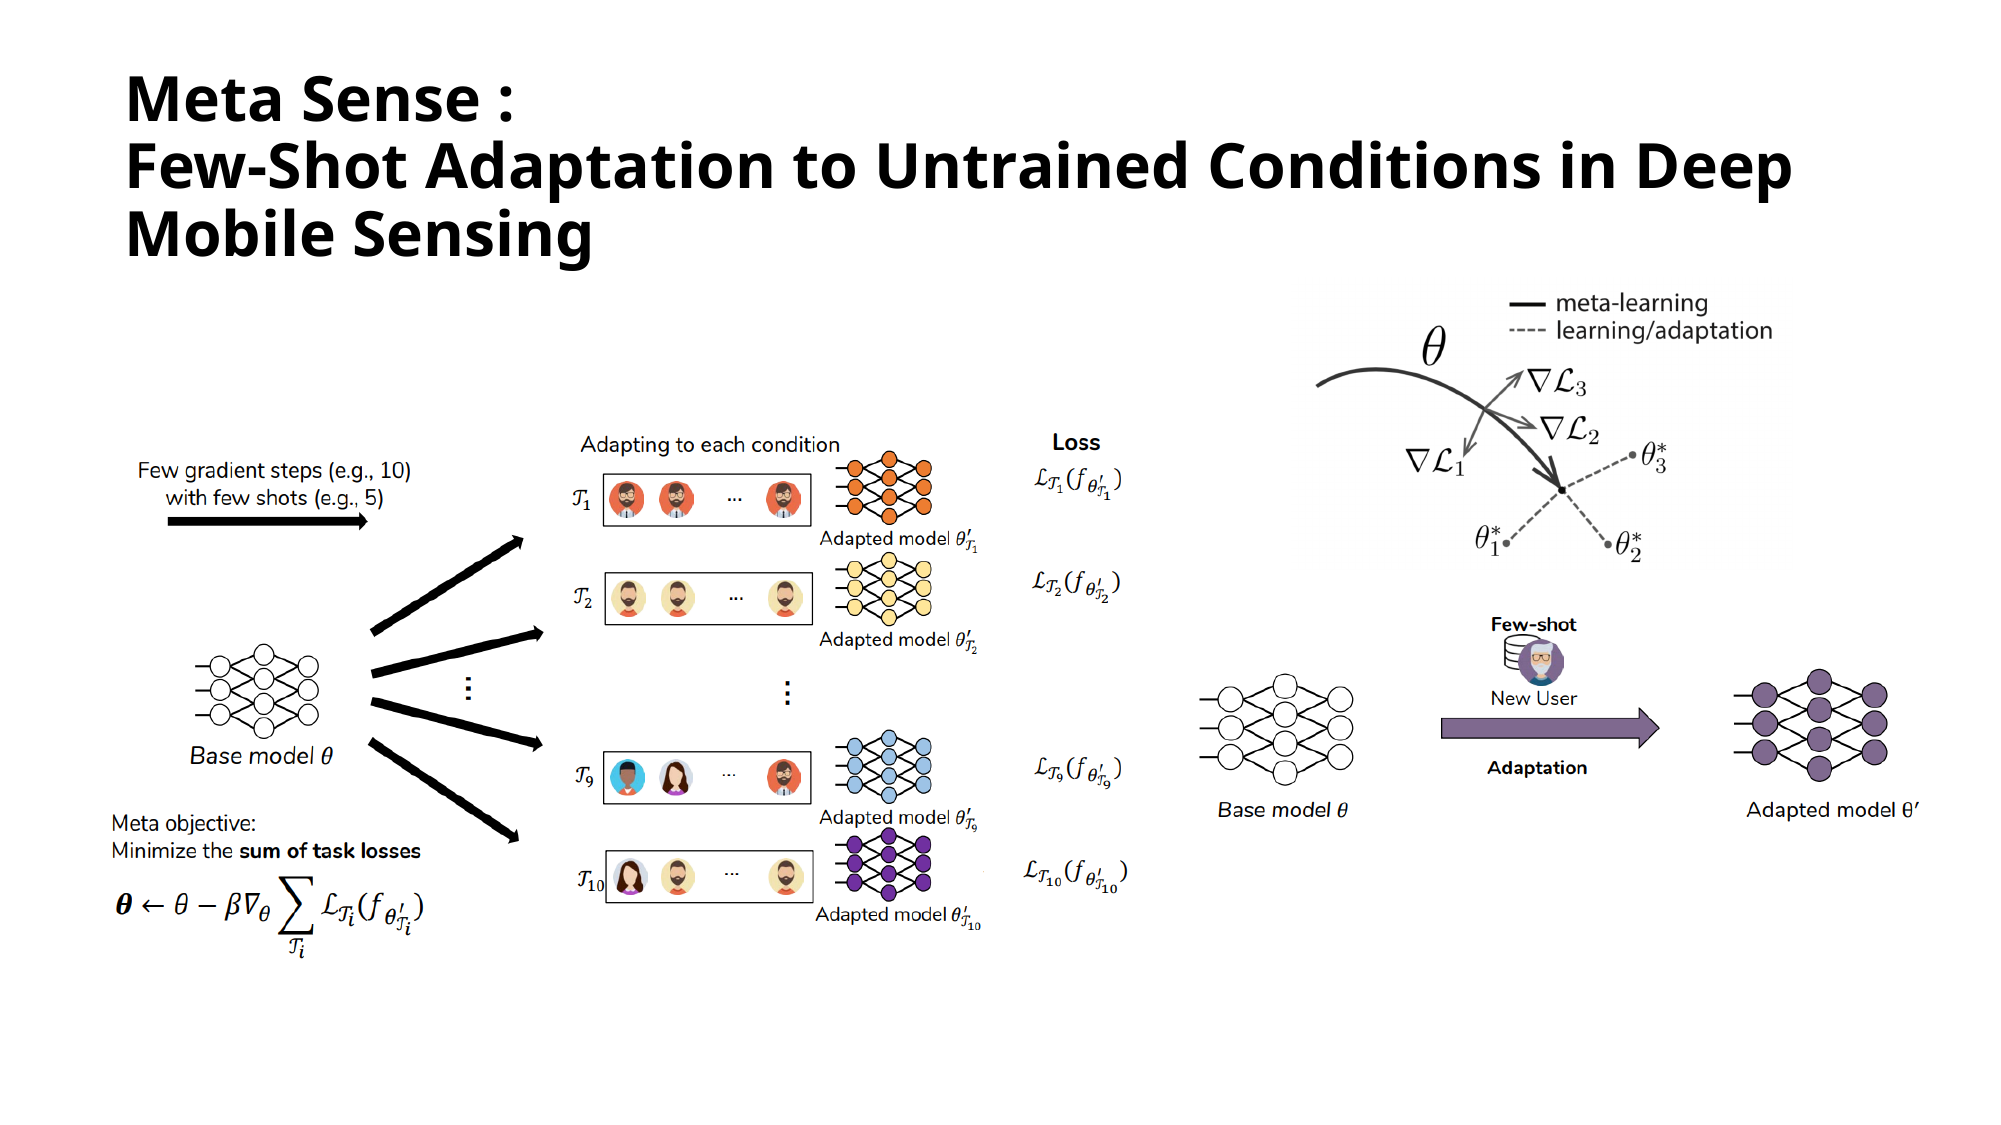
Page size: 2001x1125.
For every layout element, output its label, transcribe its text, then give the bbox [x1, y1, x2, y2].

picture [1174, 601, 1942, 836]
picture [1291, 277, 1793, 570]
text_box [106, 425, 1140, 971]
title Meta Sense : Few-Shot Adaptation to Untrained Conditions in Deep Mobile Sensing [109, 59, 1901, 278]
